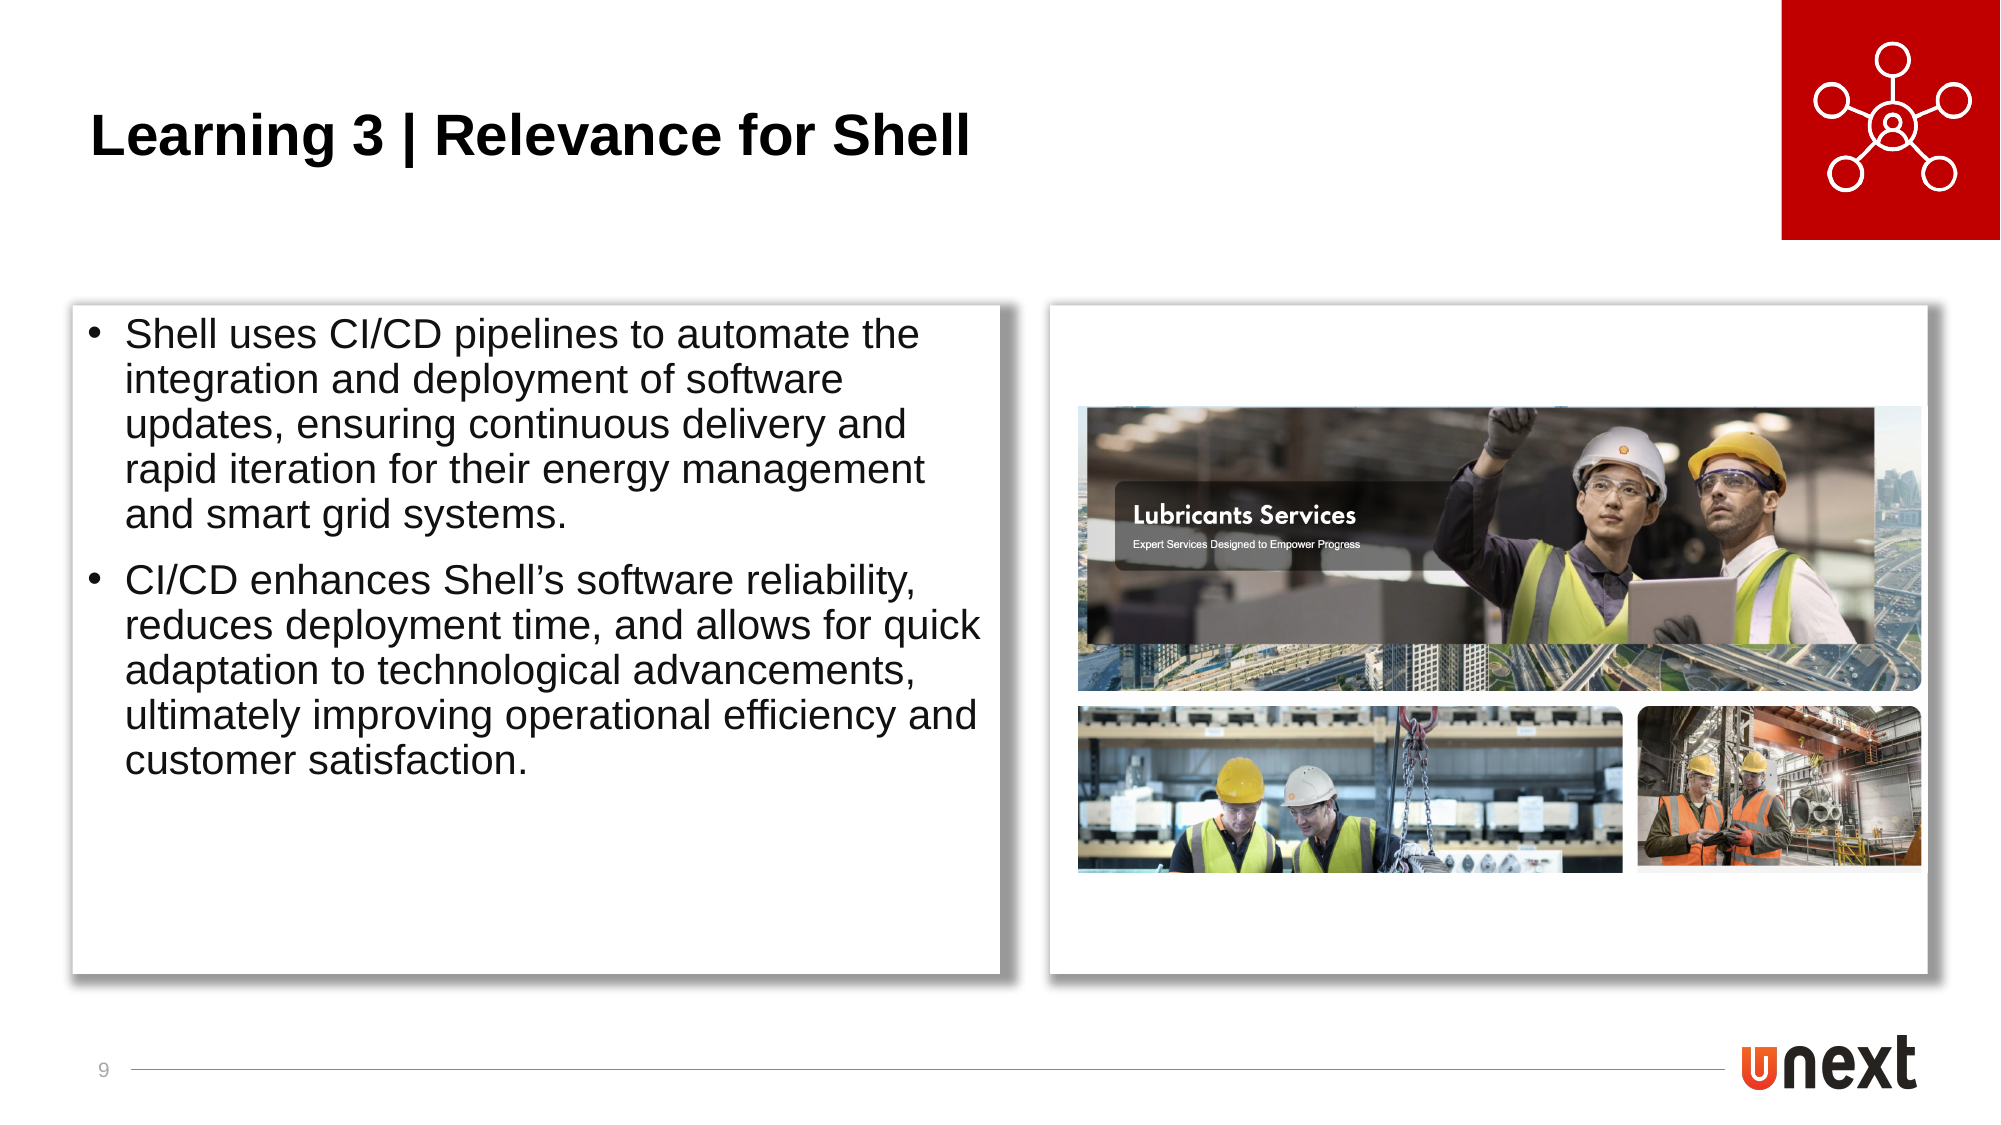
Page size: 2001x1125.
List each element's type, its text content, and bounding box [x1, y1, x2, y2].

text_box [1050, 305, 1928, 974]
text_box [1781, 0, 2000, 241]
picture [1078, 406, 1928, 873]
picture [1742, 1035, 1917, 1090]
title Learning 3 | Relevance for Shell [76, 78, 1795, 196]
text_box Shell uses CI/CD pipelines to automate the integration and deployment of software updates, ensuring continuous delivery and rapid iteration for their energy management and smart grid systems. CI/CD enhances Shell’s software reliability, reduces deployment time, and allows for quick adaptation to technological advancements, ultimately improving operational efficiency and customer satisfaction. [72, 305, 1000, 974]
picture [1795, 19, 1990, 214]
slide_number 9 [48, 1047, 110, 1091]
